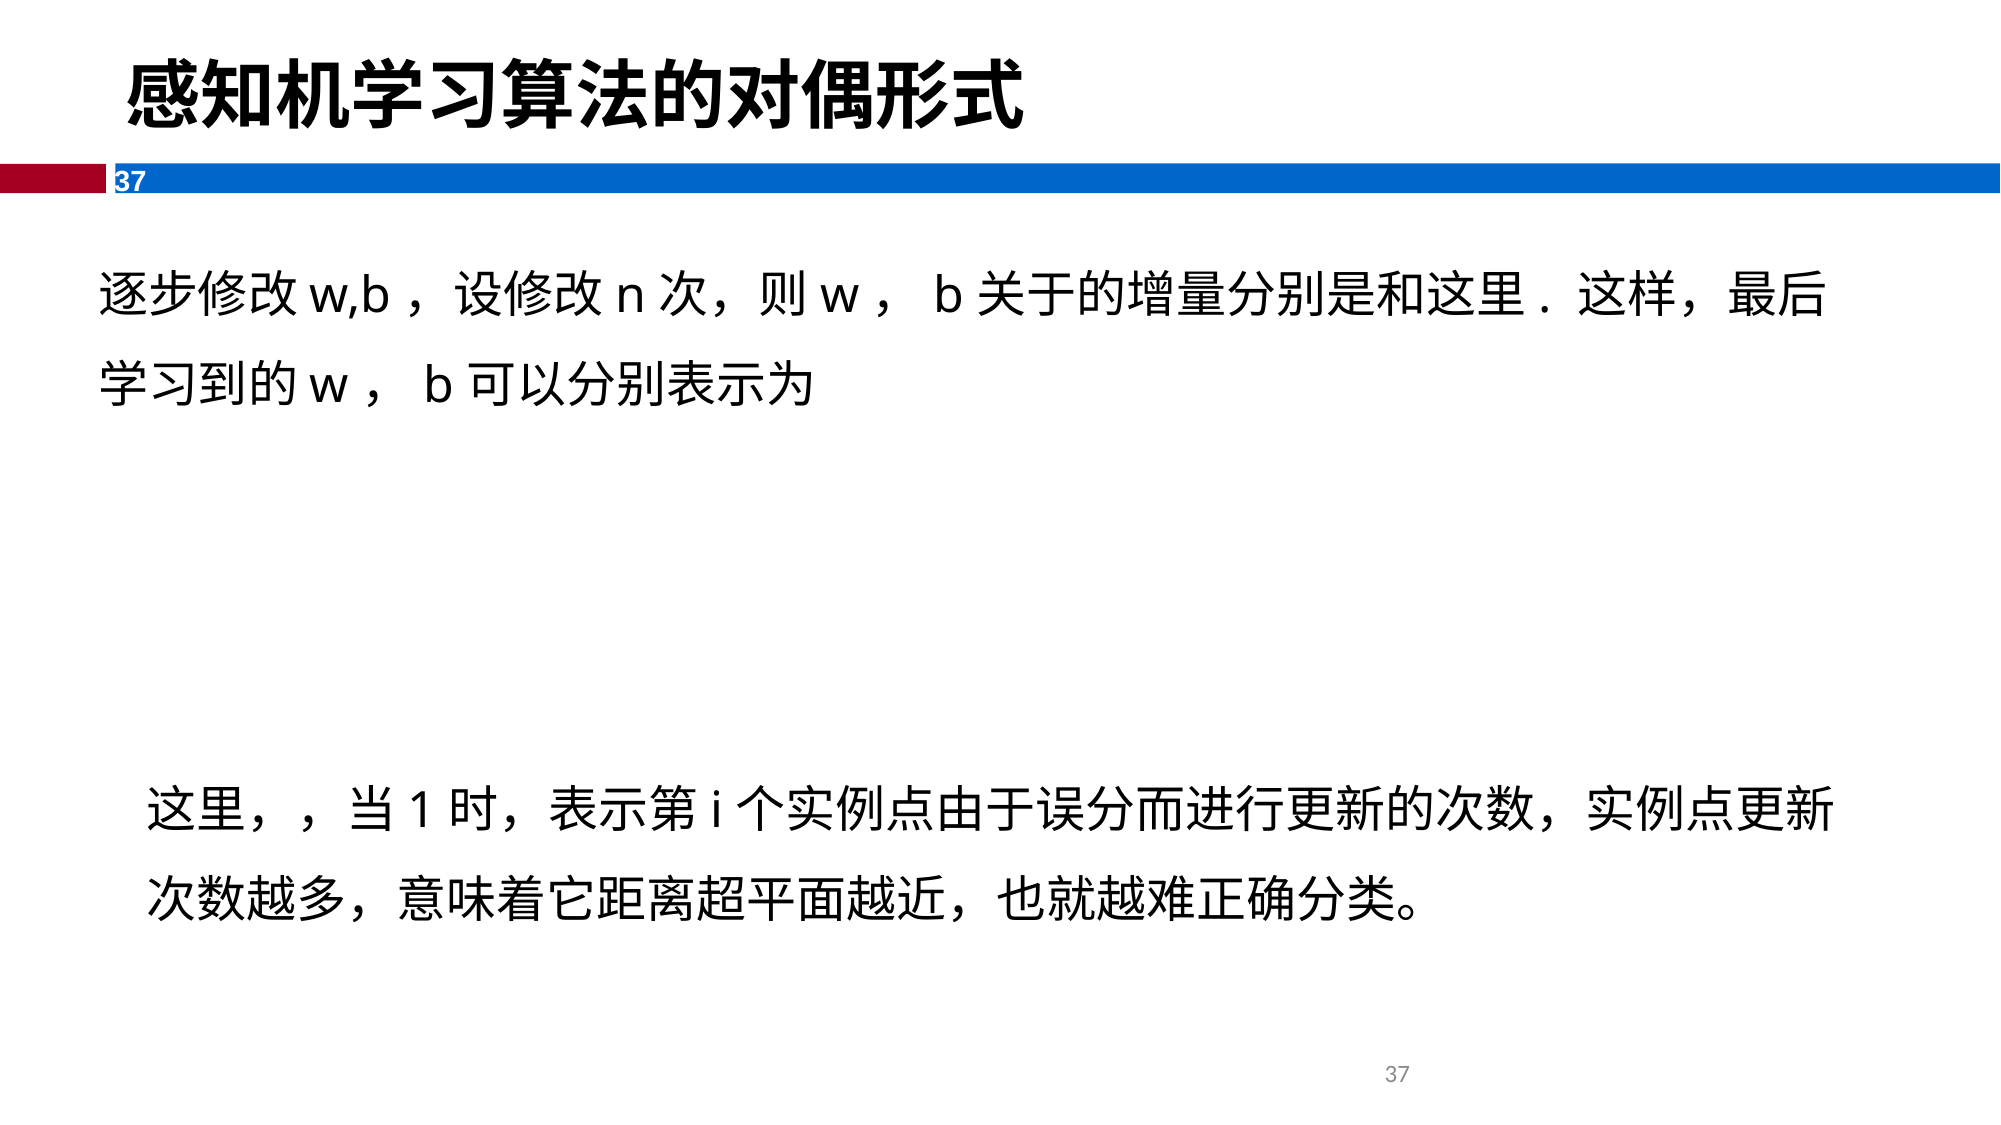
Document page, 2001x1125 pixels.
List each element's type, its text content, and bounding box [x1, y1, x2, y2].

title 感知机学习算法的对偶形式 [110, 36, 1939, 148]
slide_number 37 [1074, 1042, 1425, 1103]
